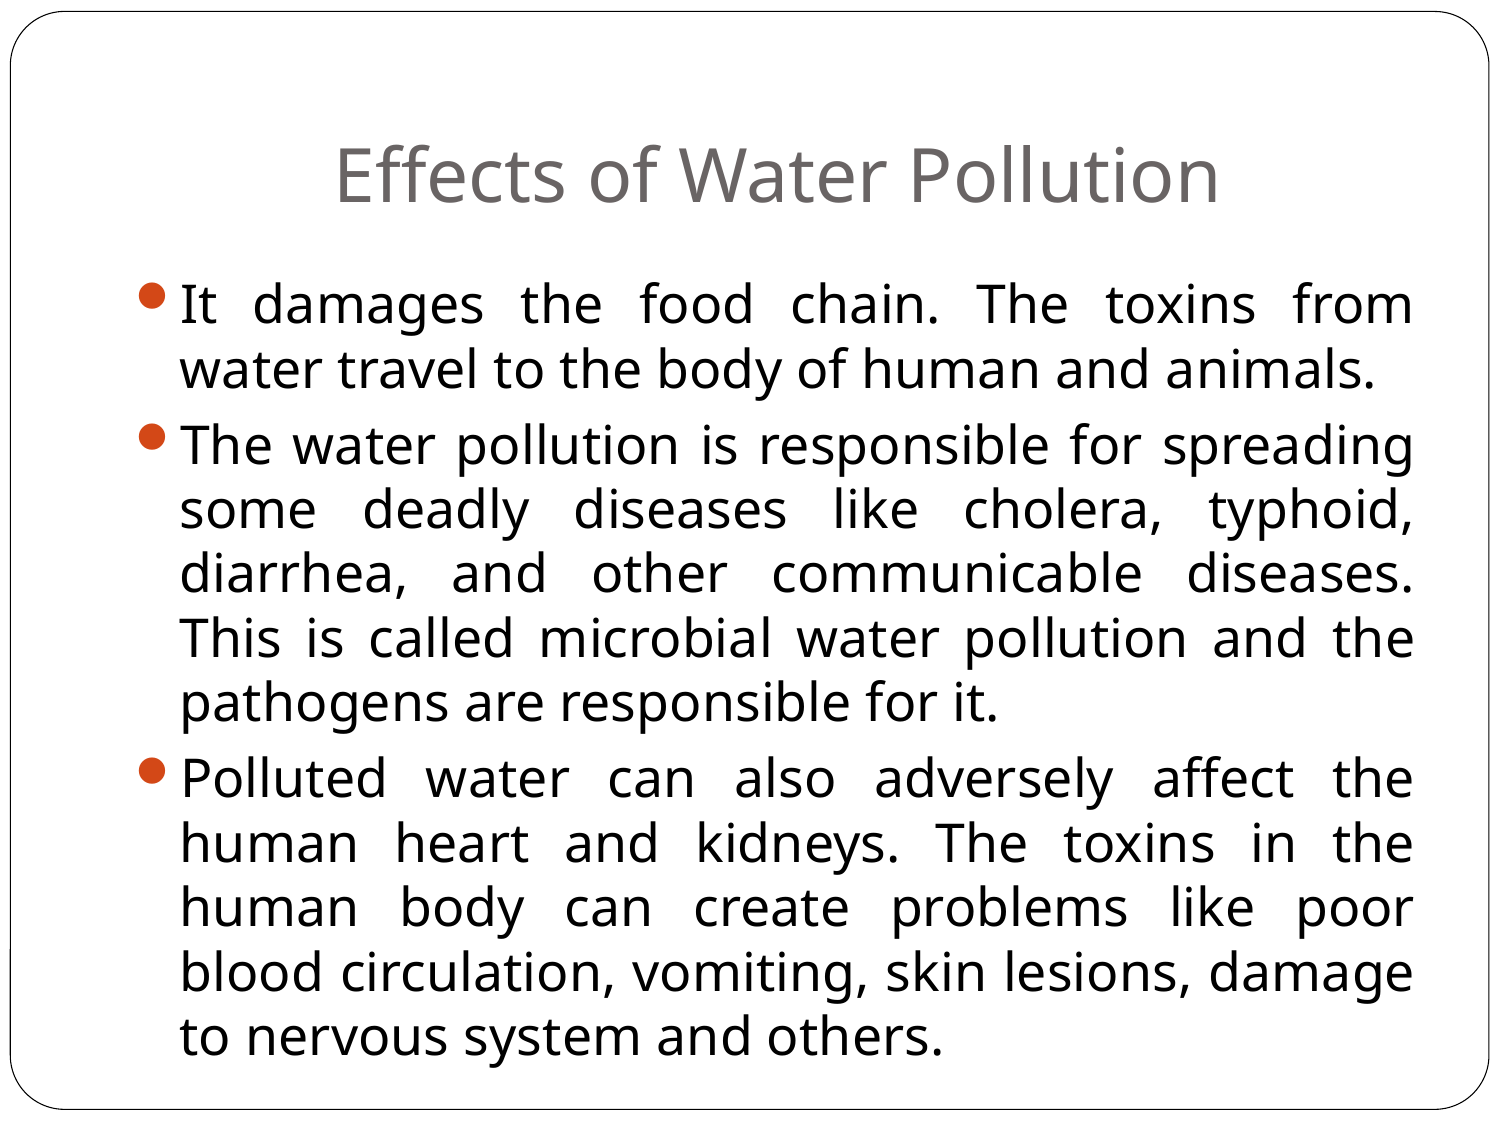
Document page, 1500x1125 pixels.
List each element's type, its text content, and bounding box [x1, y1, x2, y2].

title Effects of Water Pollution [149, 44, 1426, 233]
list It damages the food chain. The toxins from water travel to the body of human and animals. The water pollution is responsible for spreading some deadly diseases like cholera, typhoid, diarrhea, and other communicable diseases. This is called microbial water pollution and the pathogens are responsible for it. Polluted water can also adversely affect the human heart and kidneys. The toxins in the human body can create problems like poor blood circulation, vomiting, skin lesions, damage to nervous system and others. [119, 262, 1432, 1076]
